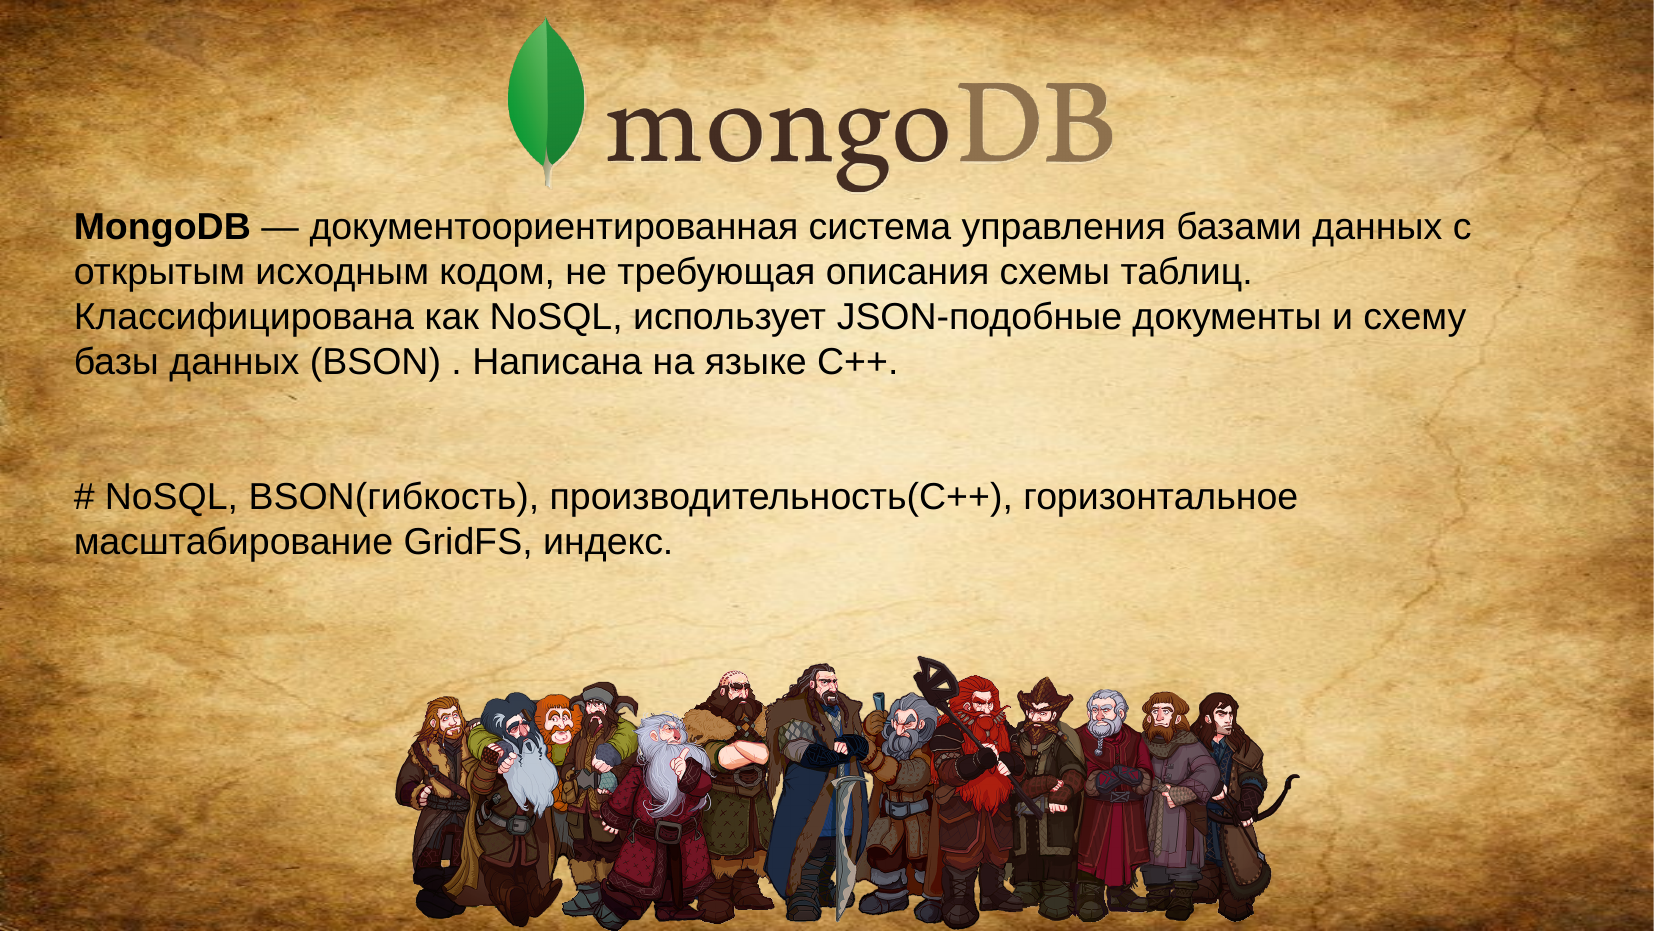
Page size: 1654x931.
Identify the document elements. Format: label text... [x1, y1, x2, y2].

text_box MongoDB — документоориентированная система управления базами данных с открытым исходным кодом, не требующая описания схемы таблиц. Классифицирована как NoSQL, использует JSON-подобные документы и схему базы данных (BSON) . Написана на языке C++. # NoSQL, BSON(гибкость), производительность(C++), горизонтальное масштабирование GridFS, индекс. [58, 194, 1571, 672]
picture [0, 0, 1654, 931]
